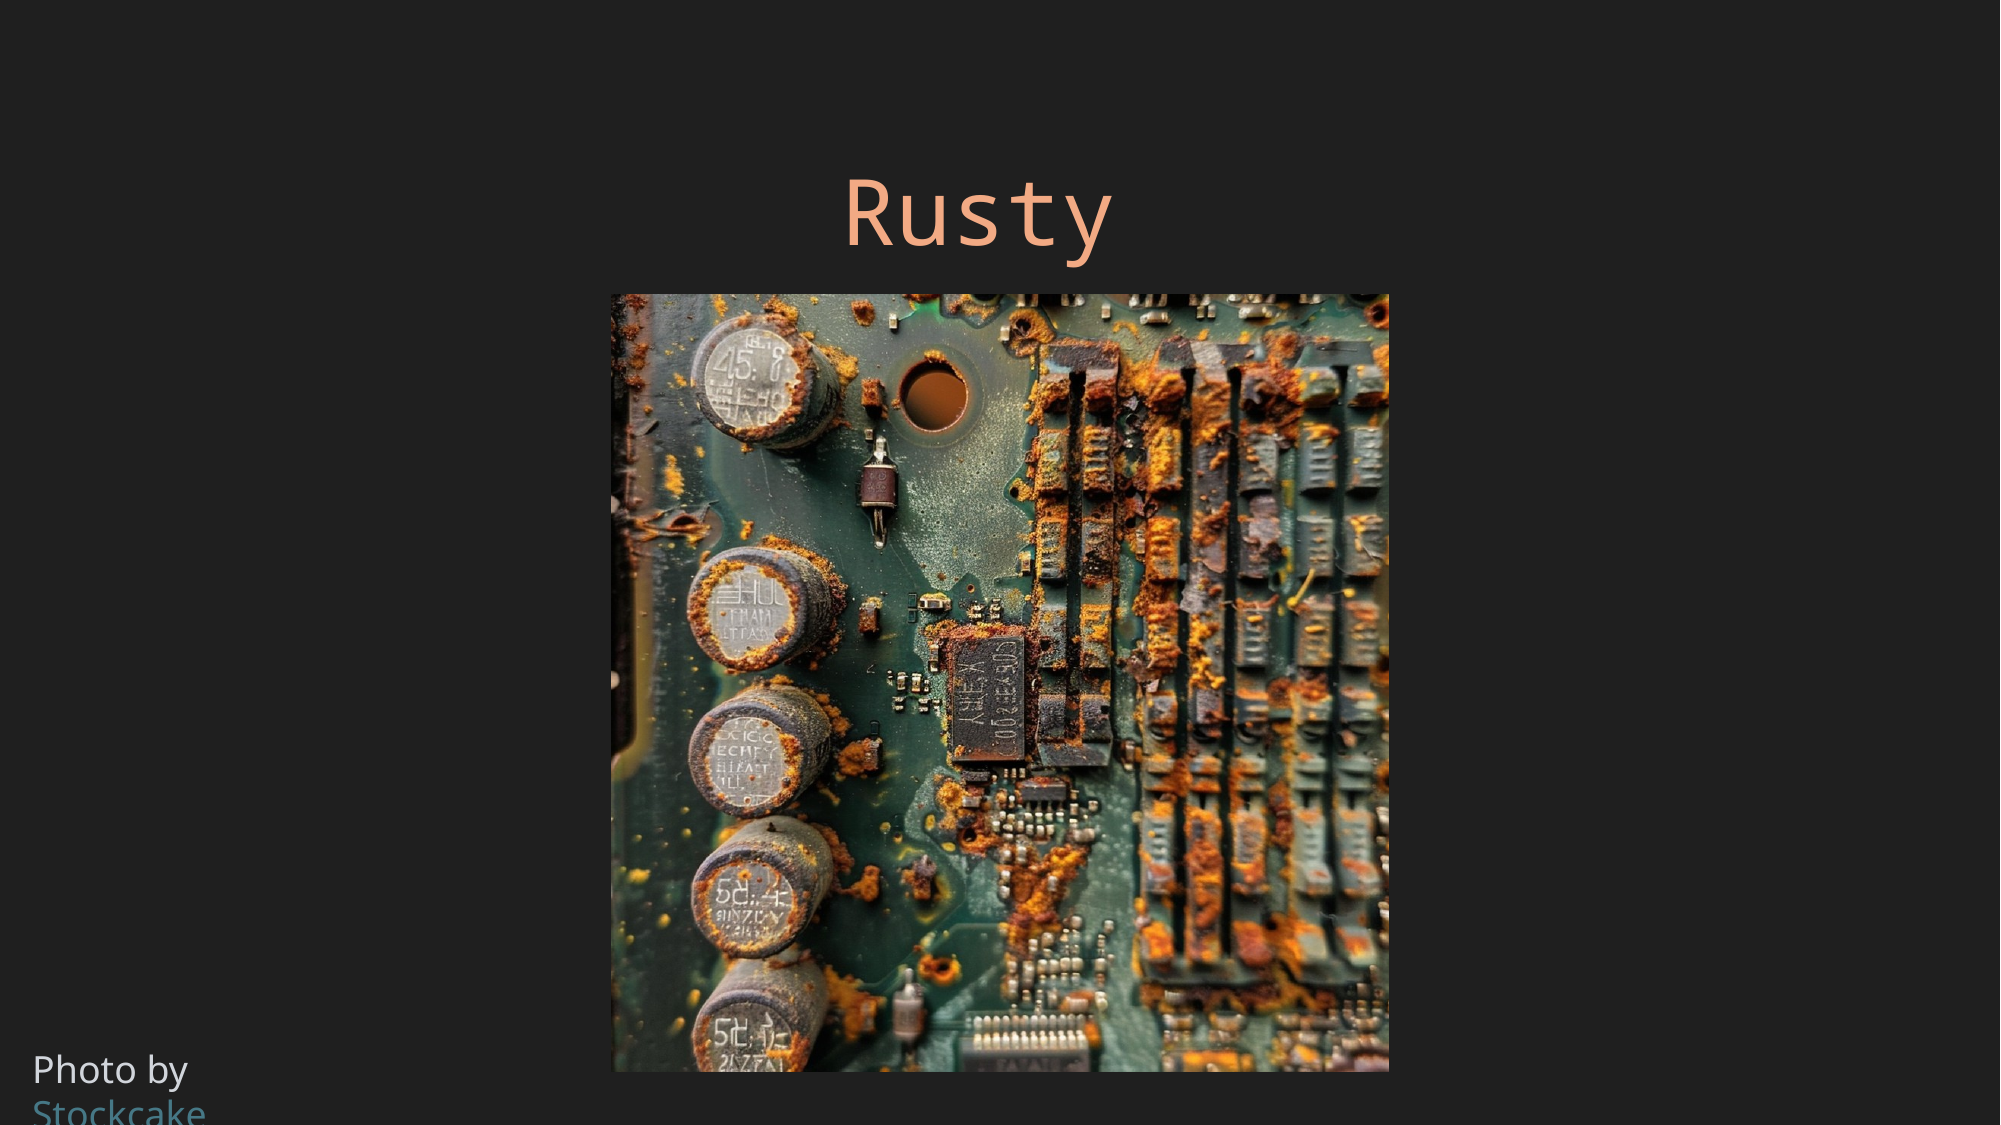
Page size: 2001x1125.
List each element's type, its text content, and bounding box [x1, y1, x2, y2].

text_box Photo by Stockcake [17, 1038, 363, 1125]
picture [610, 293, 1389, 1072]
text_box Rusty [826, 53, 1174, 293]
